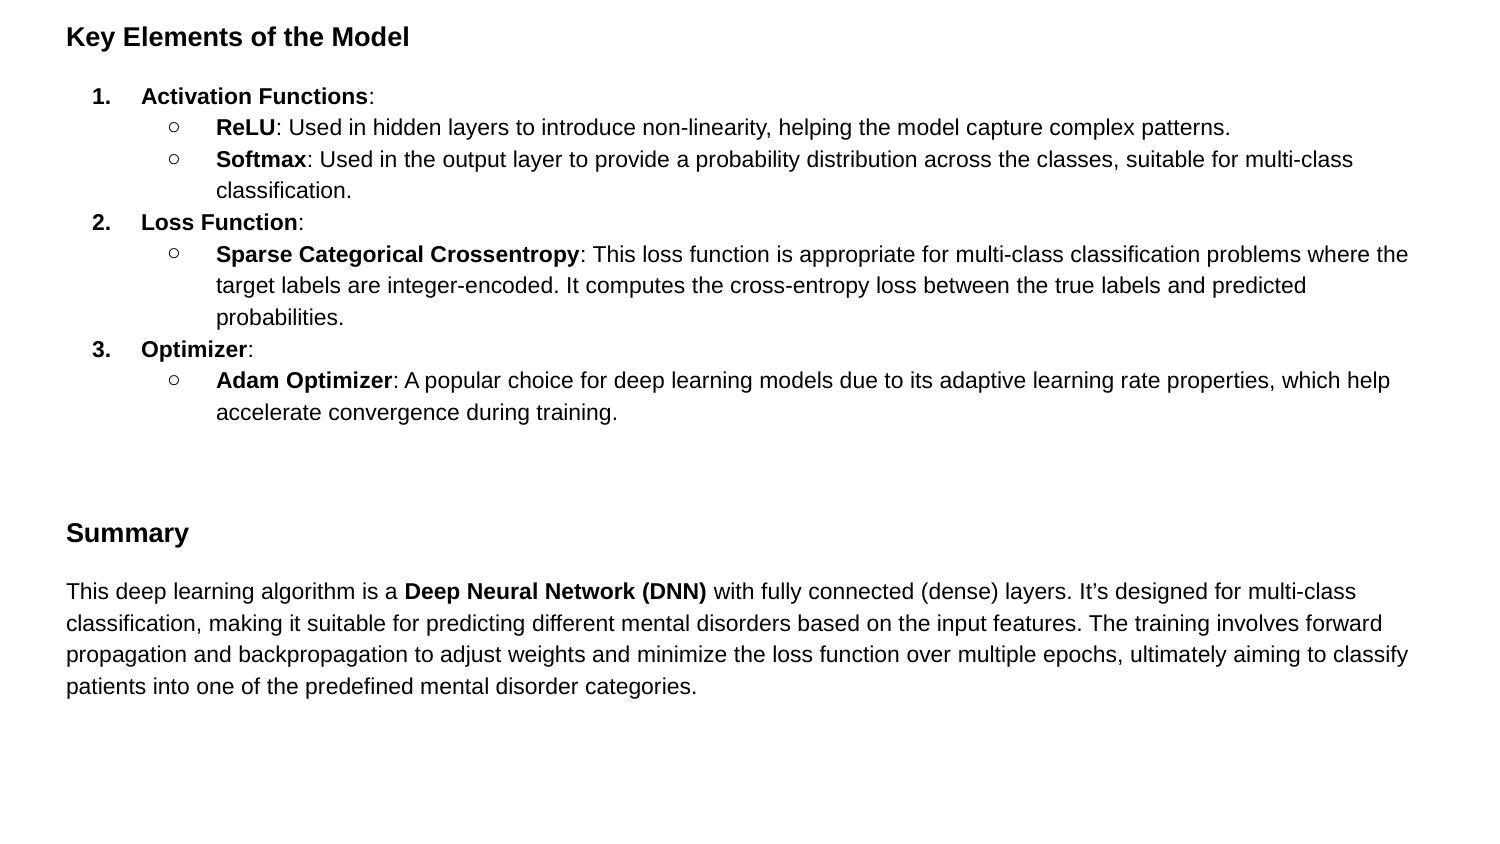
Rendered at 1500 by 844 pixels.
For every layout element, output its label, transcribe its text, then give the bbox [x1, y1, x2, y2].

list Key Elements of the Model Activation Functions: ReLU: Used in hidden layers to introduce non-linearity, helping the model capture complex patterns. Softmax: Used in the output layer to provide a probability distribution across the classes, suitable for multi-class classification. Loss Function: Sparse Categorical Crossentropy: This loss function is appropriate for multi-class classification problems where the target labels are integer-encoded. It computes the cross-entropy loss between the true labels and predicted probabilities. Optimizer: Adam Optimizer: A popular choice for deep learning models due to its adaptive learning rate properties, which help accelerate convergence during training. Summary This deep learning algorithm is a Deep Neural Network (DNN) with fully connected (dense) layers. It’s designed for multi-class classification, making it suitable for predicting different mental disorders based on the input features. The training involves forward propagation and backpropagation to adjust weights and minimize the loss function over multiple epochs, ultimately aiming to classify patients into one of the predefined mental disorder categories. [51, 0, 1449, 844]
